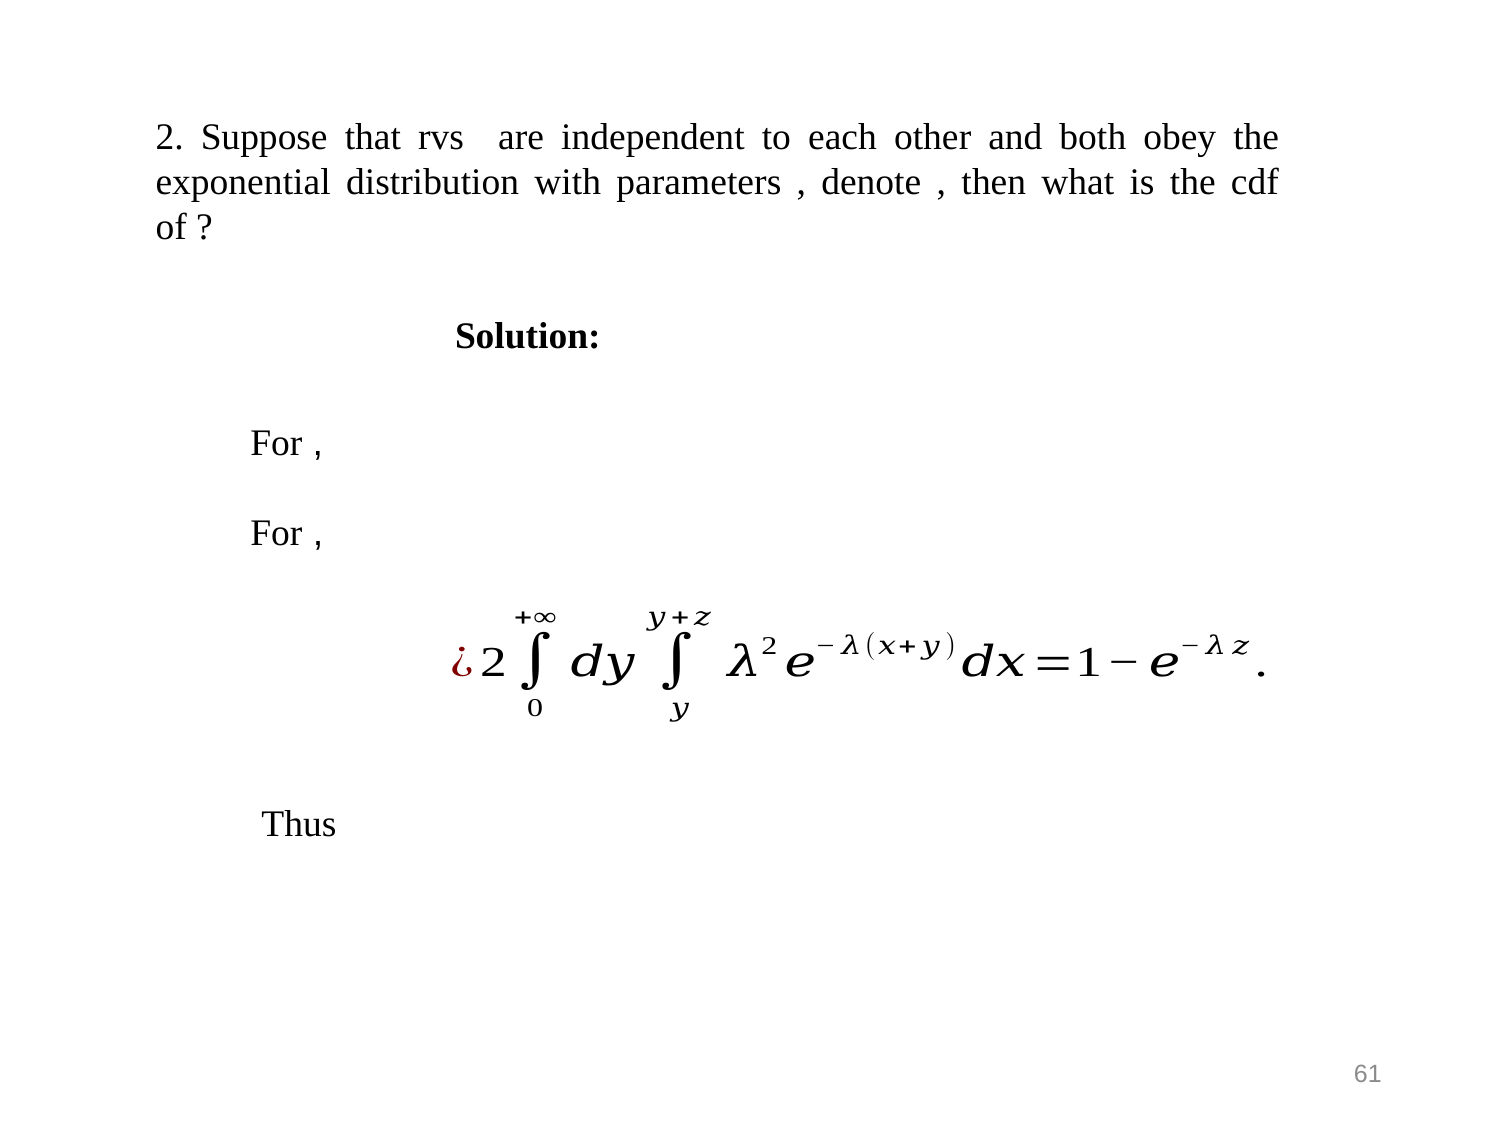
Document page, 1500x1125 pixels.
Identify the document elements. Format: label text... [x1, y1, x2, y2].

slide_number 61 [1059, 1042, 1397, 1103]
